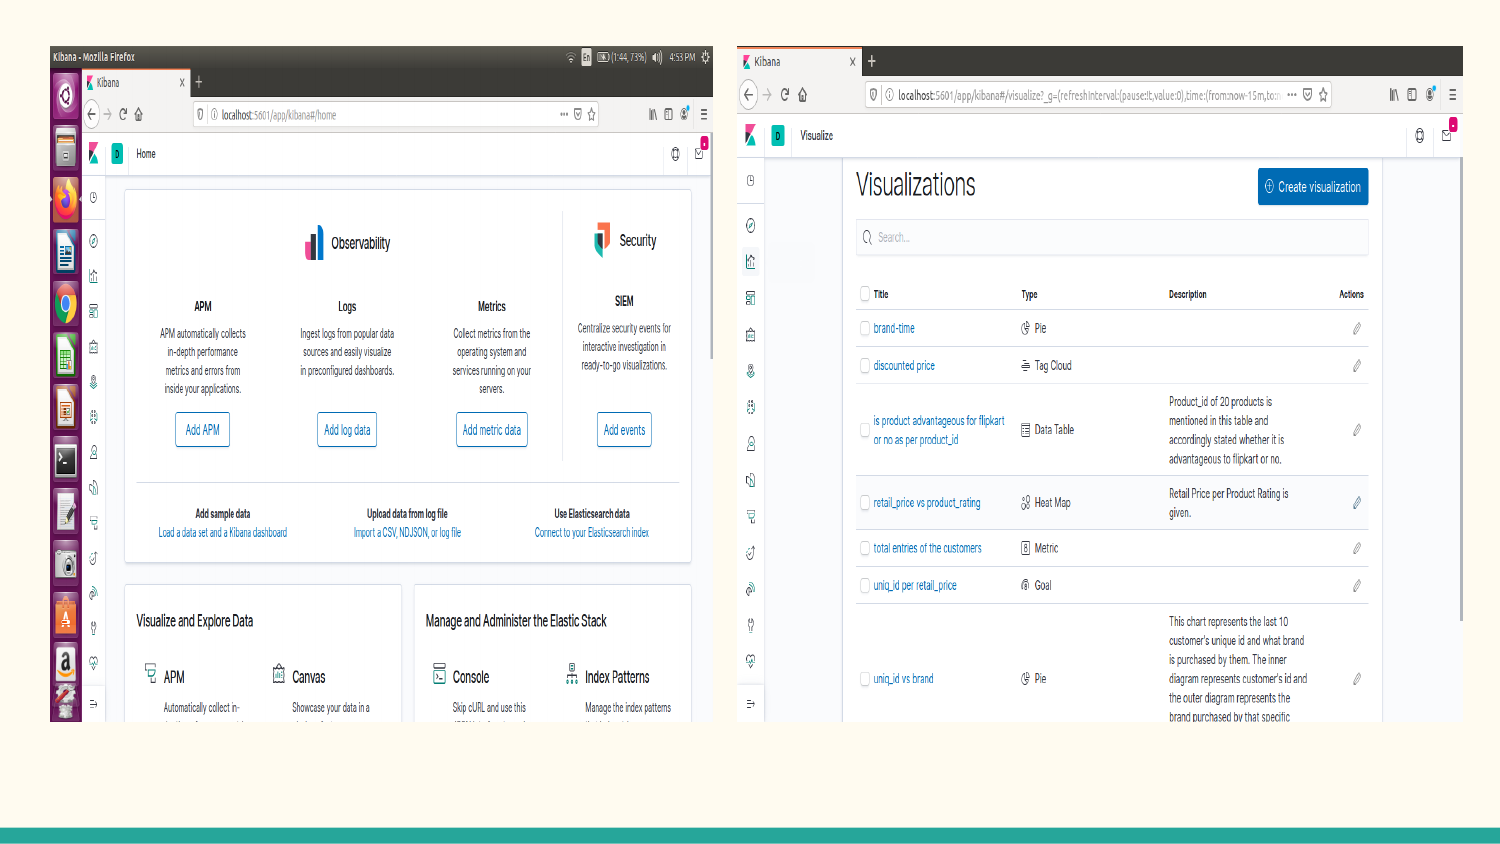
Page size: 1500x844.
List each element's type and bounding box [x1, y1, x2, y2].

picture [737, 46, 1463, 723]
picture [49, 46, 713, 723]
